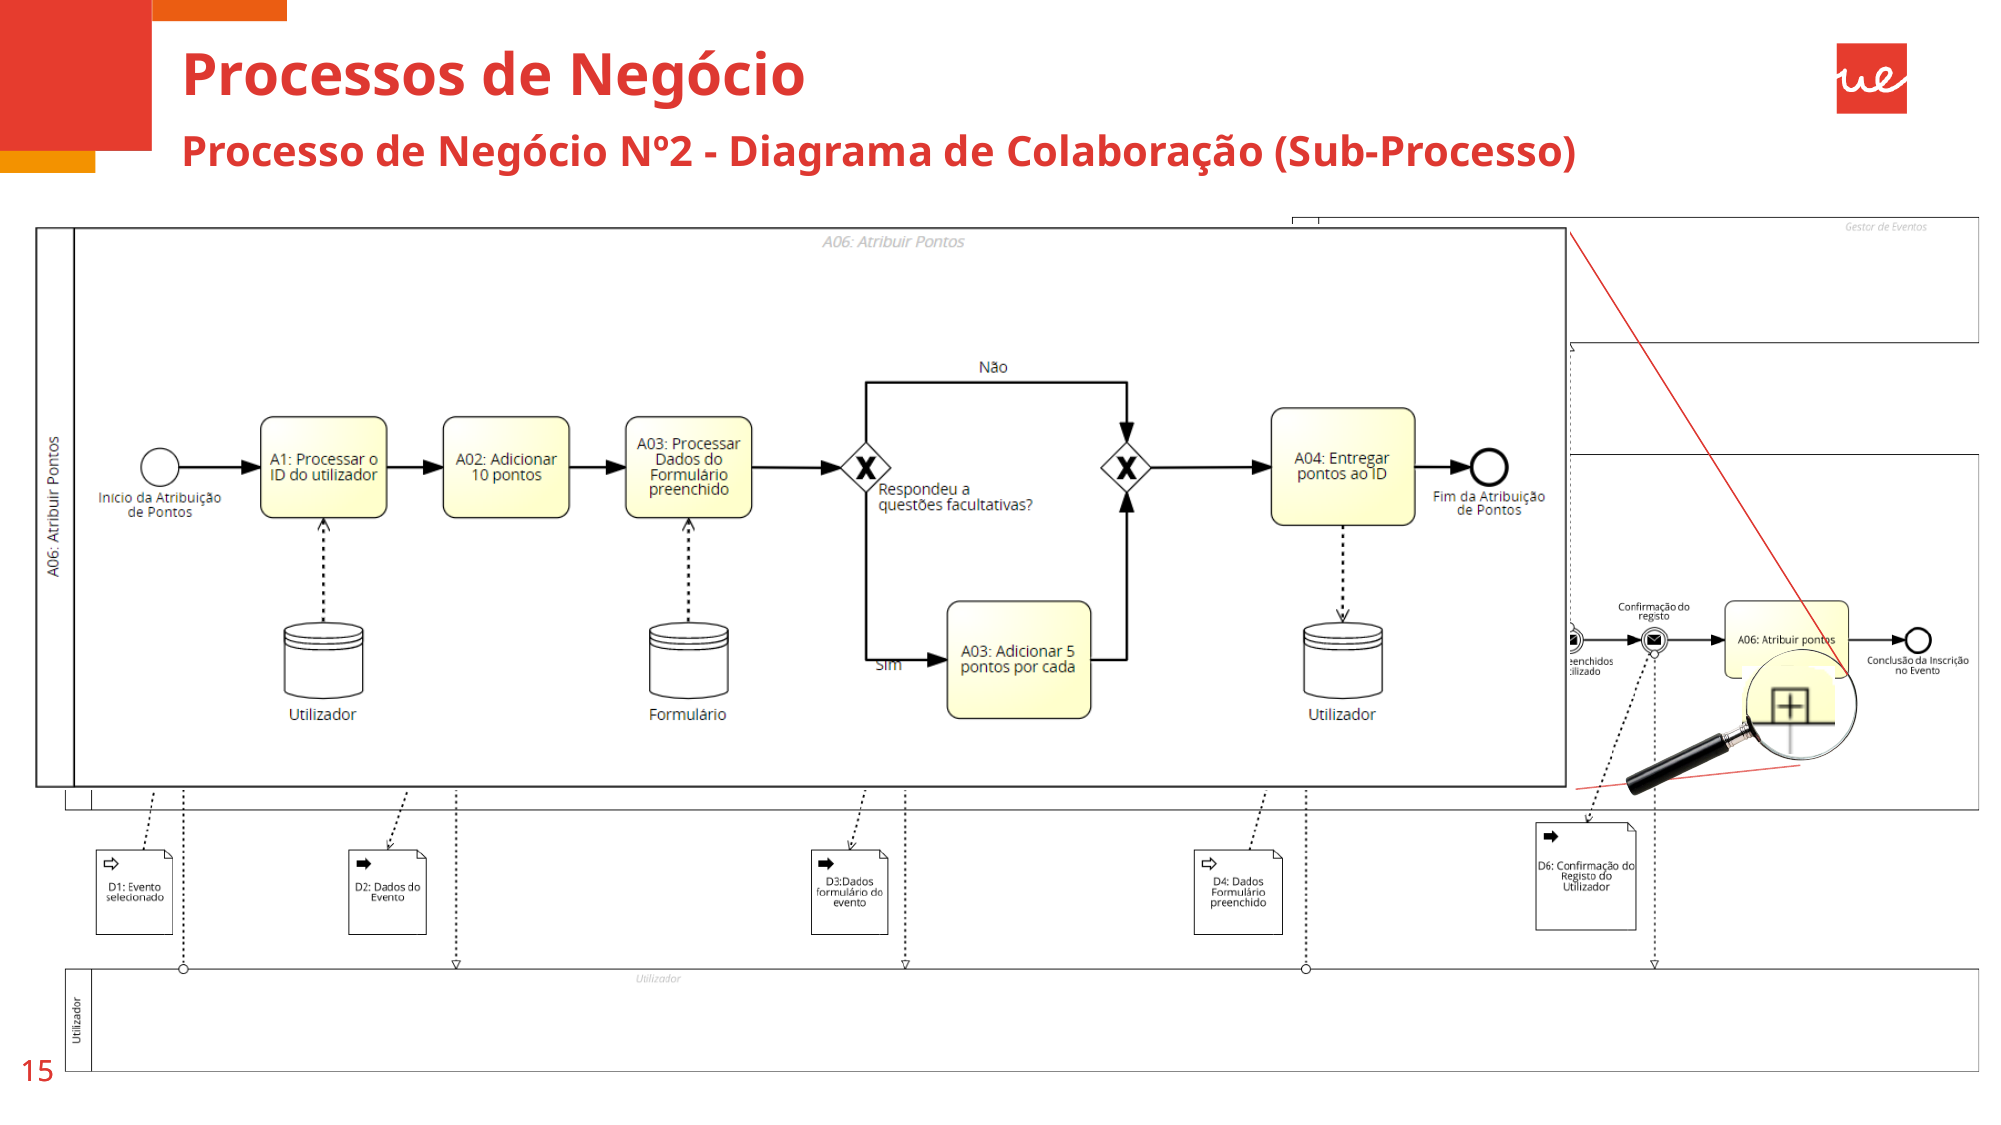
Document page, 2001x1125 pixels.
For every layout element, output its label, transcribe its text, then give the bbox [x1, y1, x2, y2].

slide_number ‹#› [2, 1044, 73, 1105]
picture [1826, 34, 1916, 123]
picture [33, 195, 2000, 1094]
text_box Processos de Negócio [166, 38, 1728, 106]
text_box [1576, 229, 1848, 675]
picture [0, 0, 287, 174]
text_box Processo de Negócio Nº2 - Diagrama de Colaboração (Sub-Processo) [166, 122, 1728, 186]
